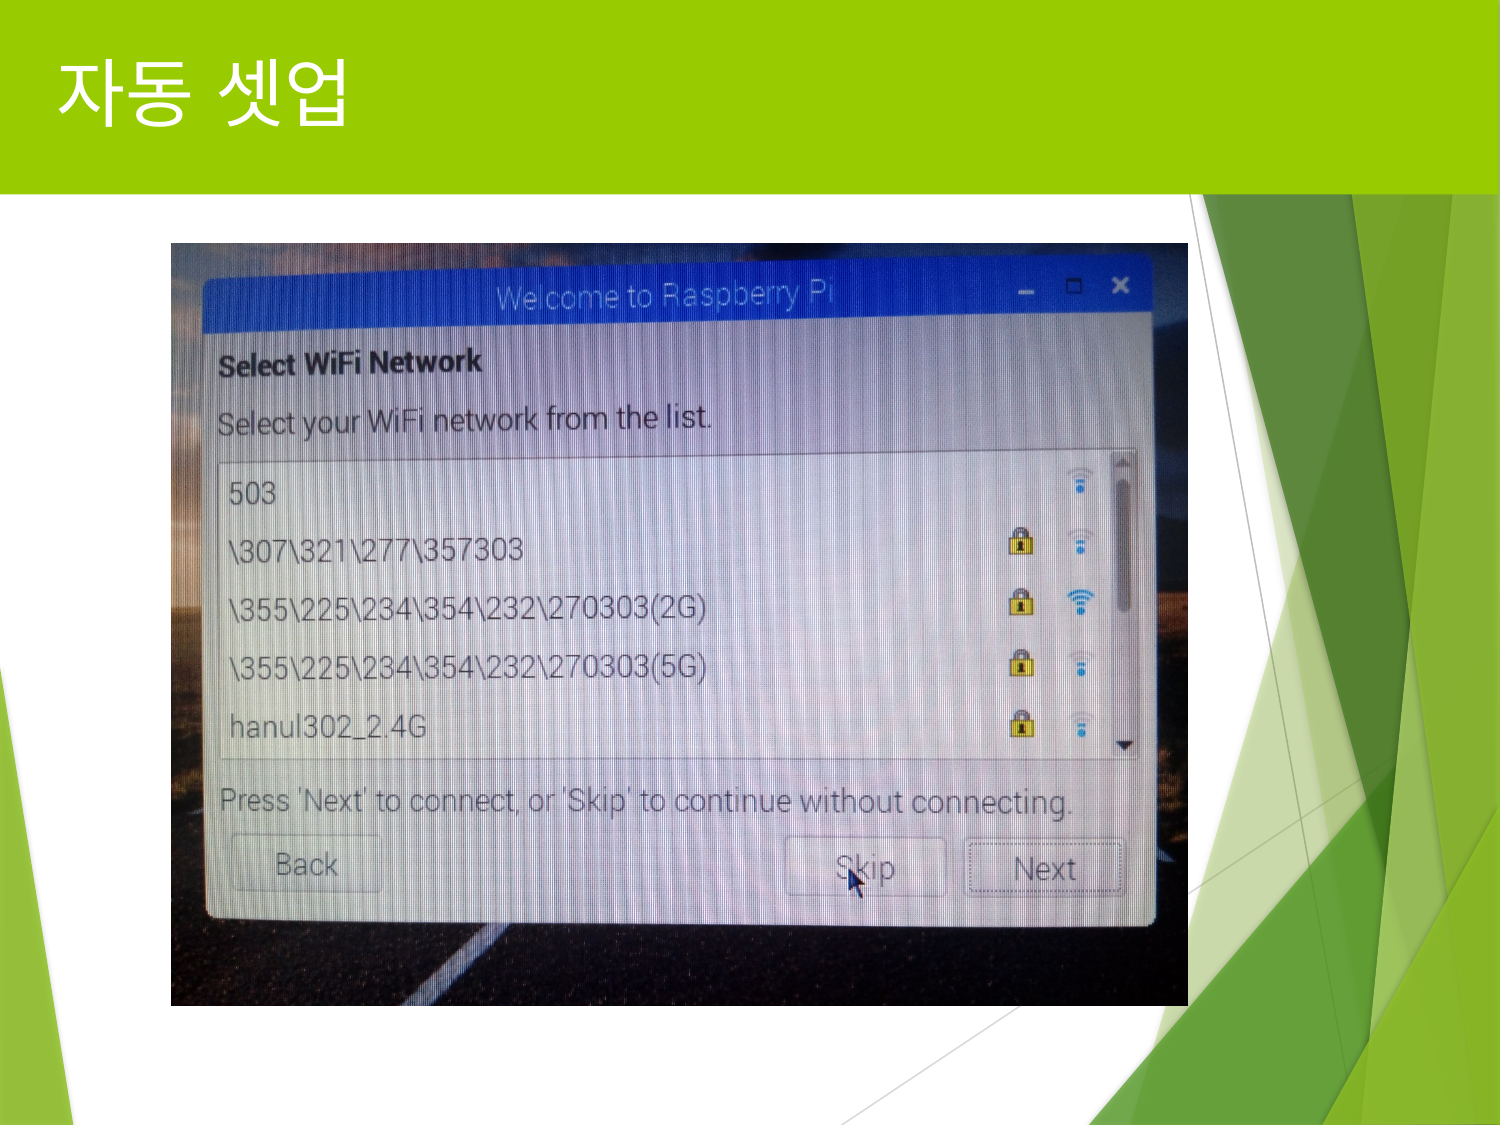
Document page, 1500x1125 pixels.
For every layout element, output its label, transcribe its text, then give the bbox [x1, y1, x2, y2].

title 자동 셋업 [41, 38, 1471, 173]
picture [170, 243, 1188, 1006]
